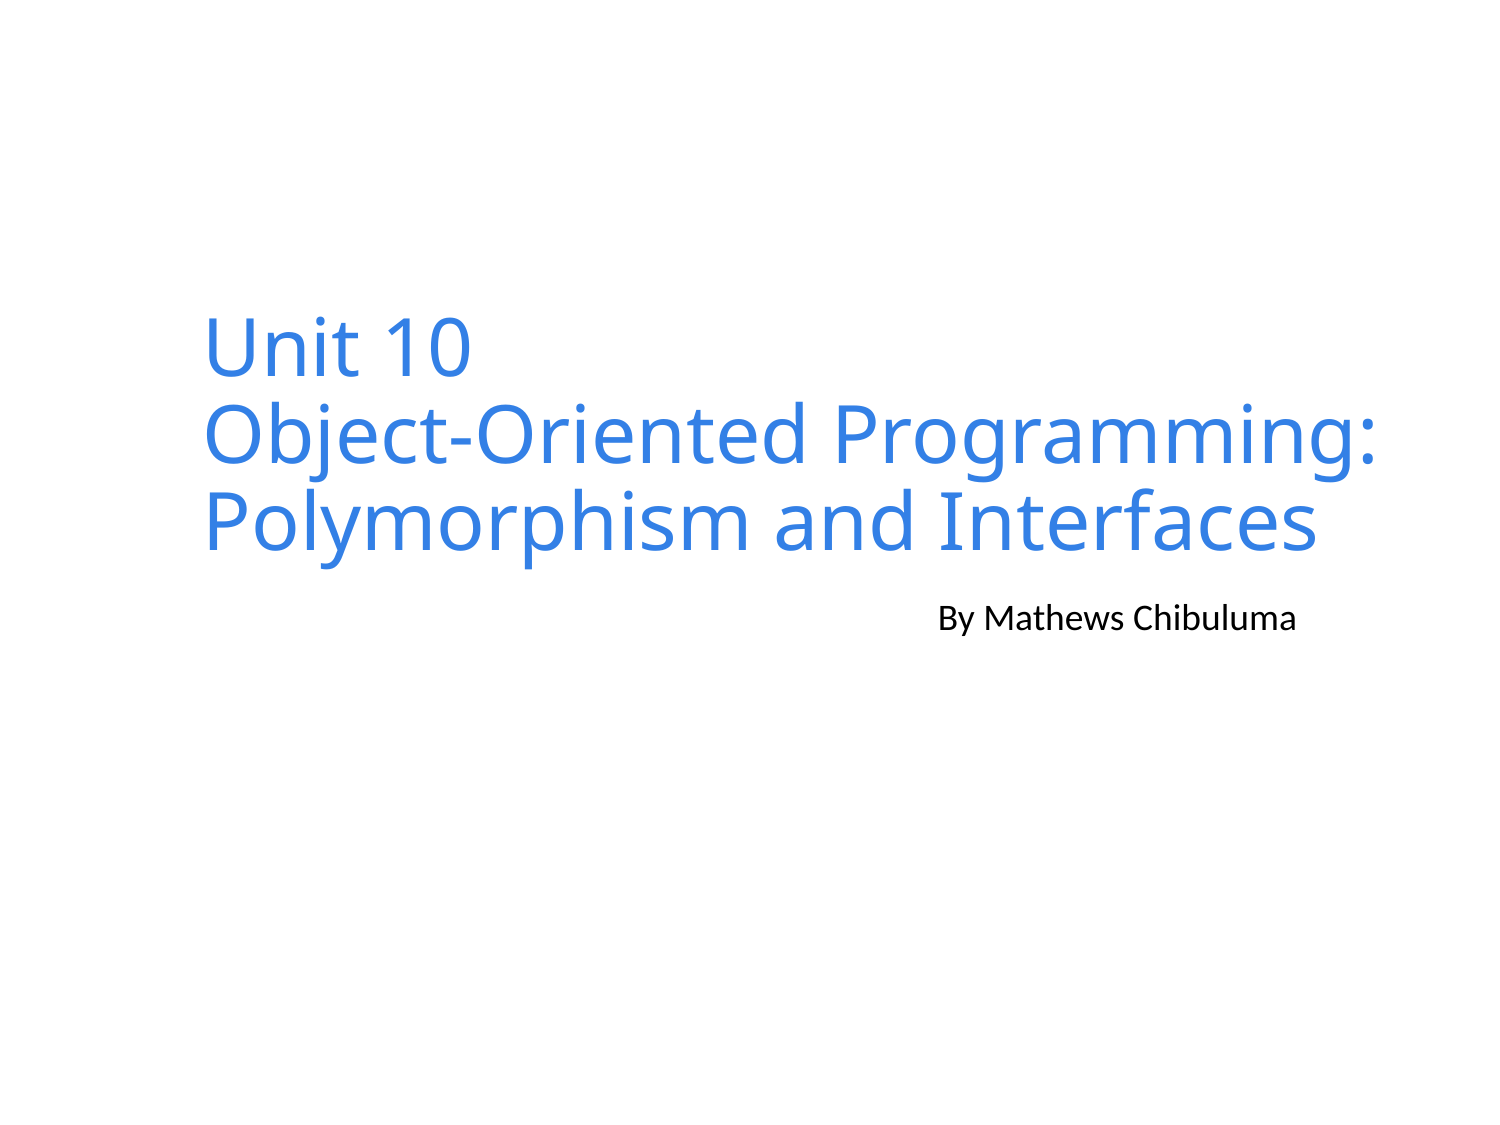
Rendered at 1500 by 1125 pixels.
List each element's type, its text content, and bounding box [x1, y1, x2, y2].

title Unit 10 Object-Oriented Programming: Polymorphism and Interfaces [187, 184, 1438, 576]
subtitle By Mathews Chibuluma [187, 590, 1313, 863]
